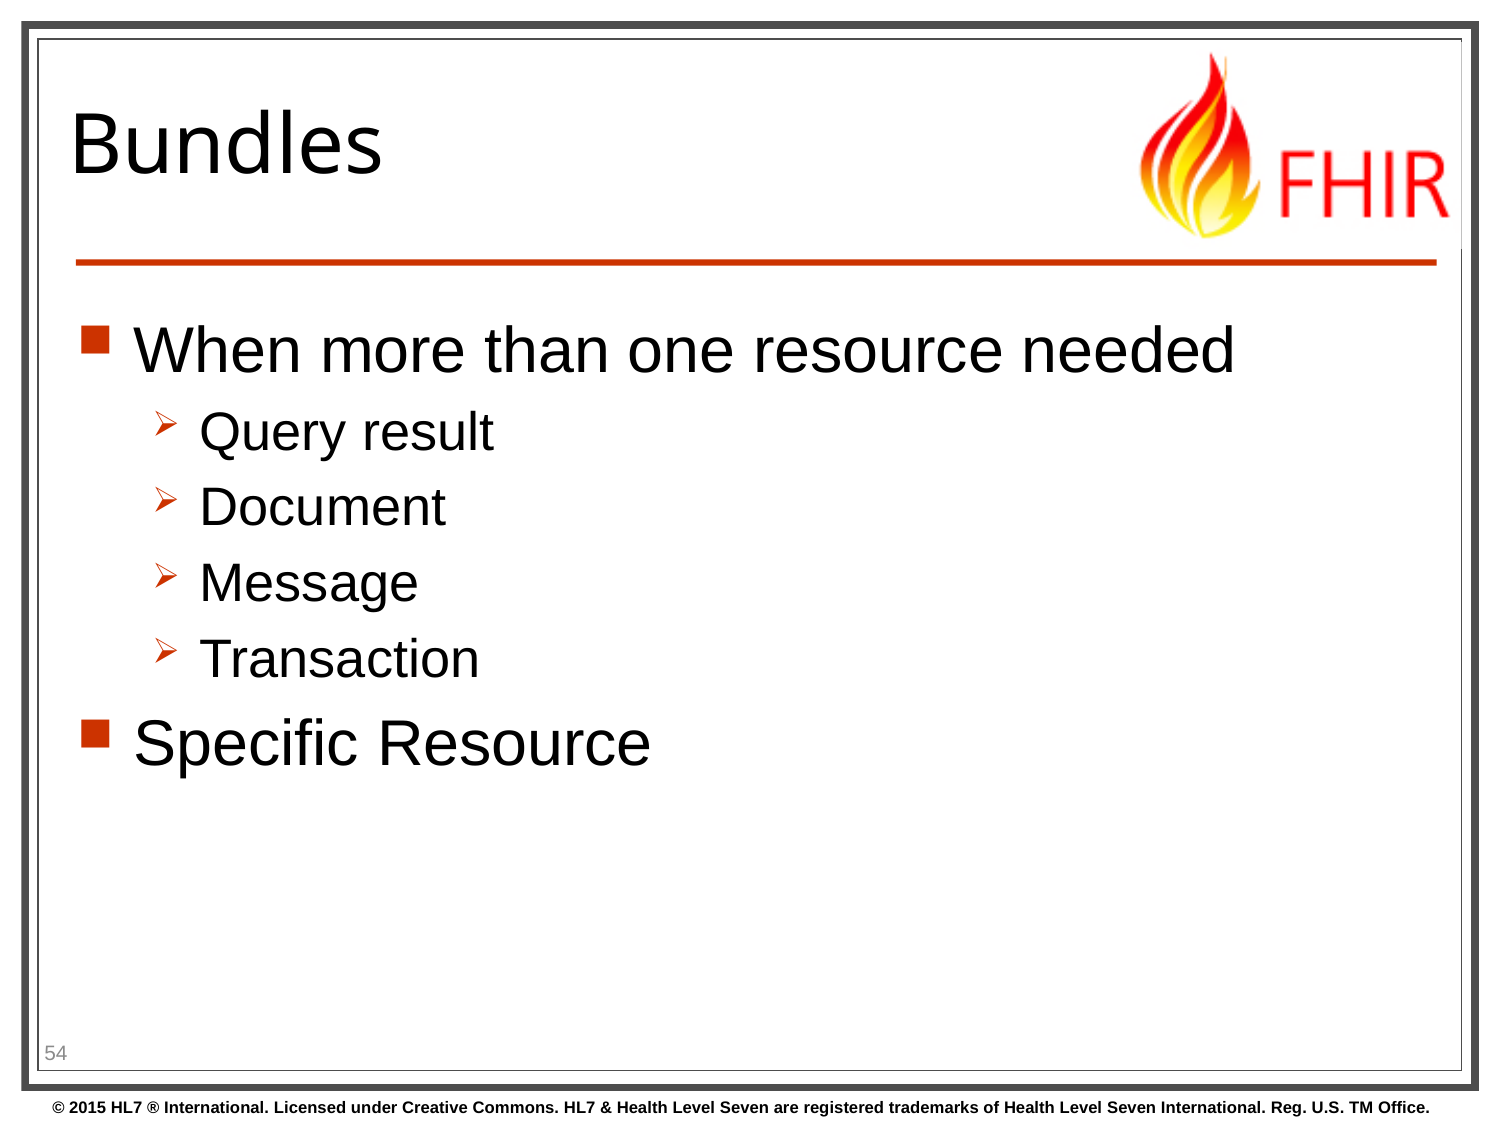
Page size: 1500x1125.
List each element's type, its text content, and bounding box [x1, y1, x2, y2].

picture [1128, 42, 1462, 249]
slide_number 54 [29, 1034, 148, 1071]
title Bundles [53, 54, 1128, 244]
list When more than one resource needed Query result Document Message Transaction Specific Resource [62, 299, 1438, 1035]
